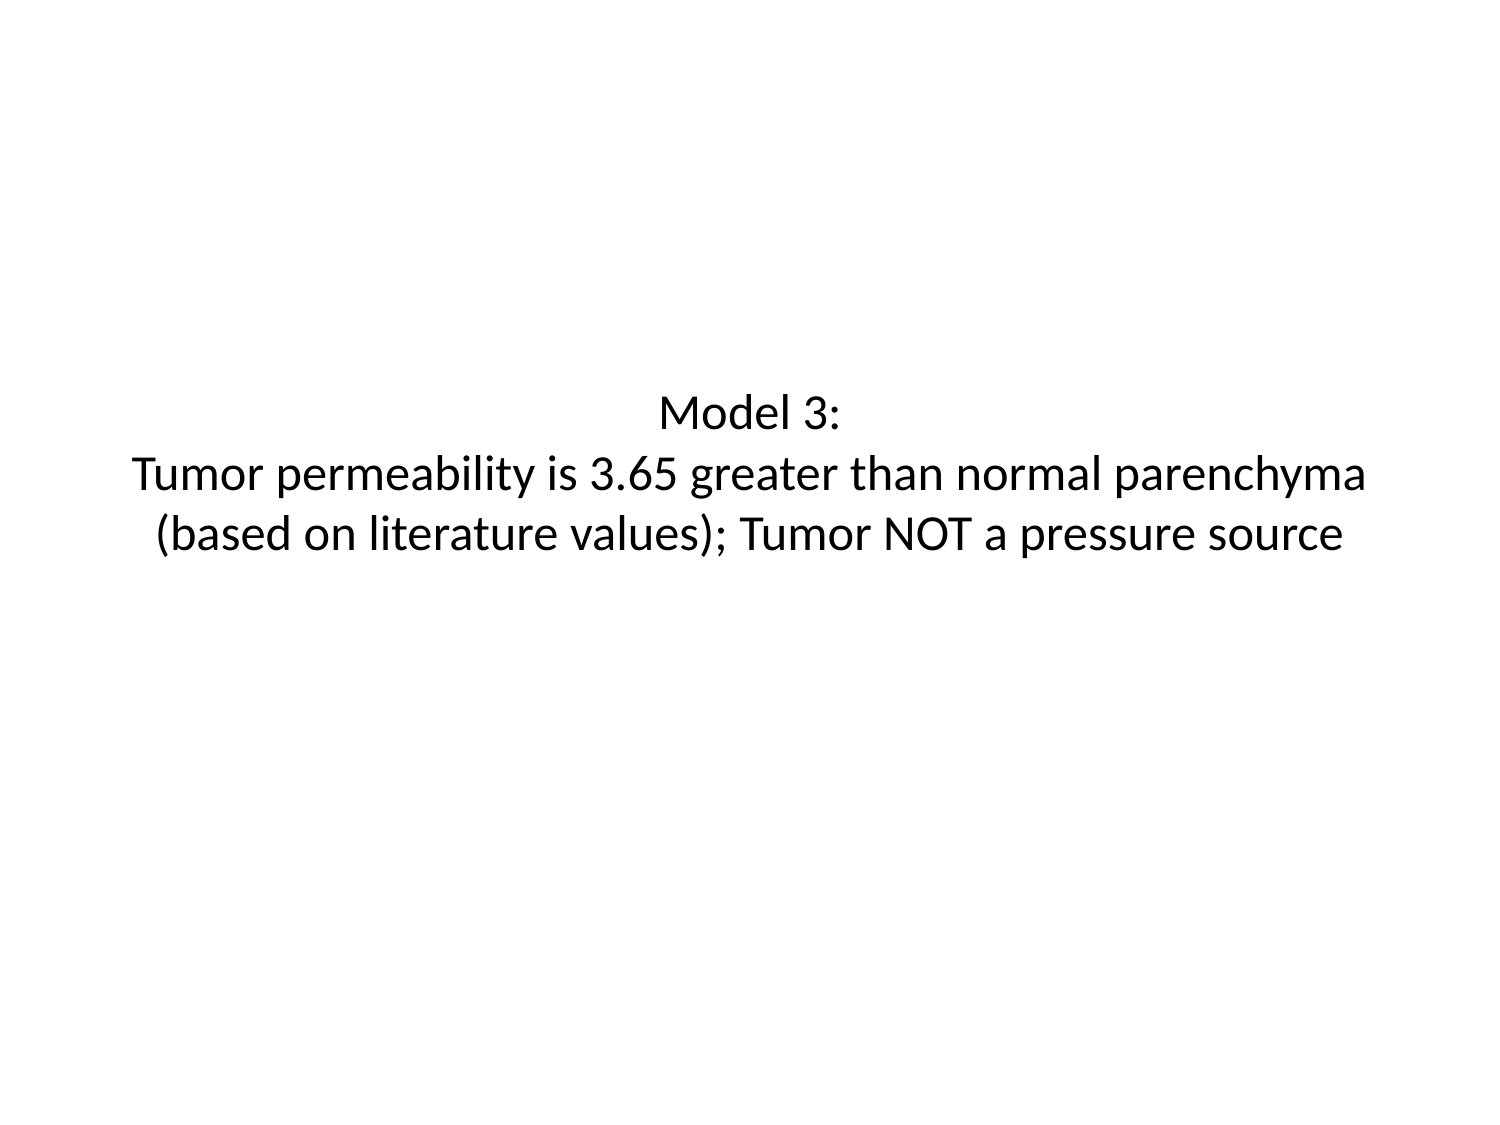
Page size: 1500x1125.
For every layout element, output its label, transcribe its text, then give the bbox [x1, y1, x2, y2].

title Model 3: Tumor permeability is 3.65 greater than normal parenchyma (based on literature values); Tumor NOT a pressure source [112, 349, 1388, 591]
